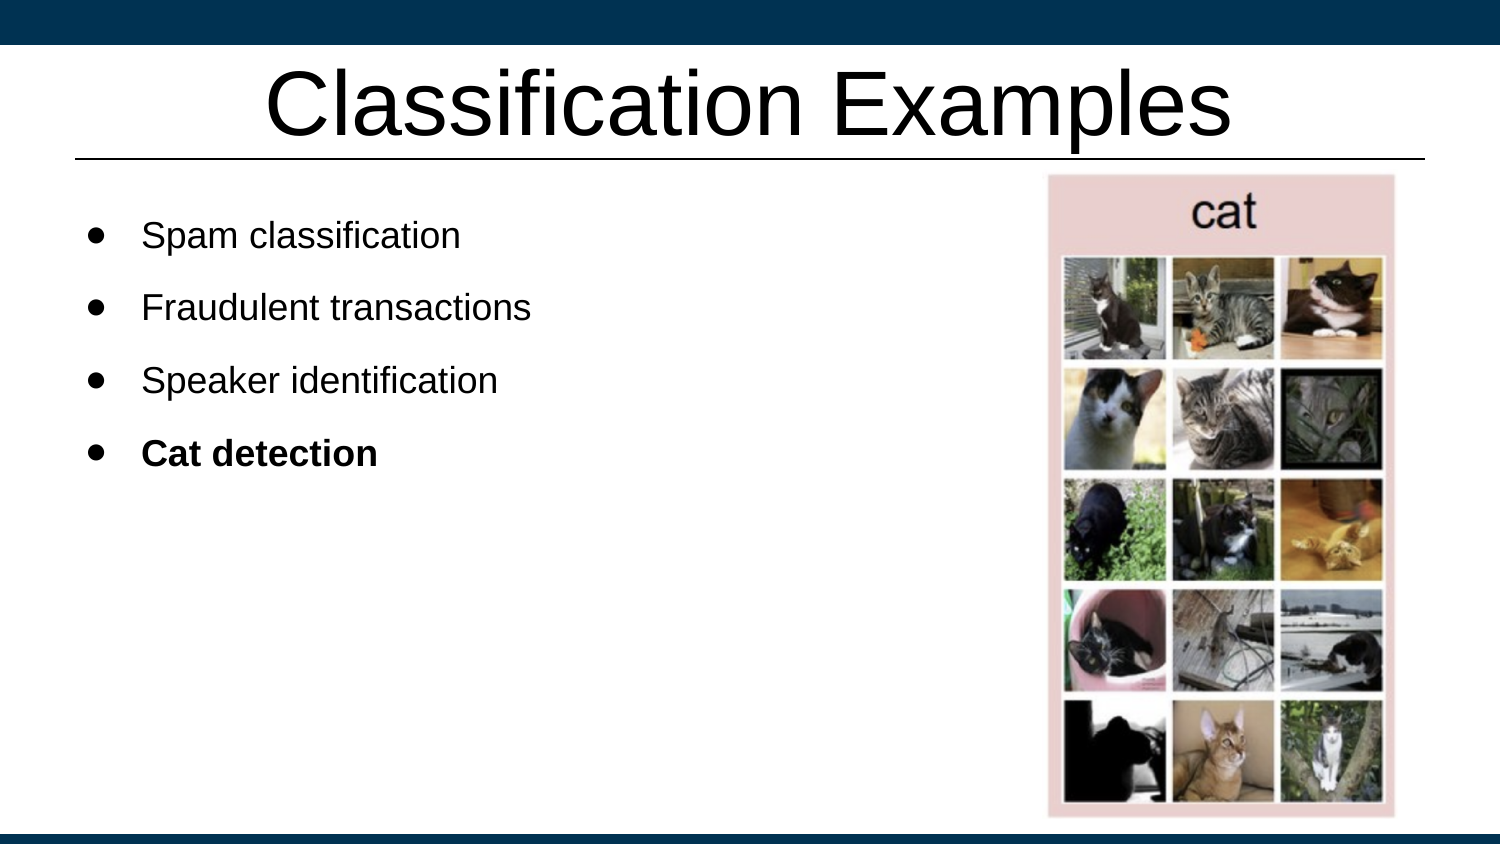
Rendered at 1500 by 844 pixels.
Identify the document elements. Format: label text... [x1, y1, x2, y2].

text_box Spam classification Fraudulent transactions Speaker identification Cat detection [51, 188, 781, 750]
title Classification Examples [75, 28, 1425, 169]
picture [1042, 168, 1398, 819]
